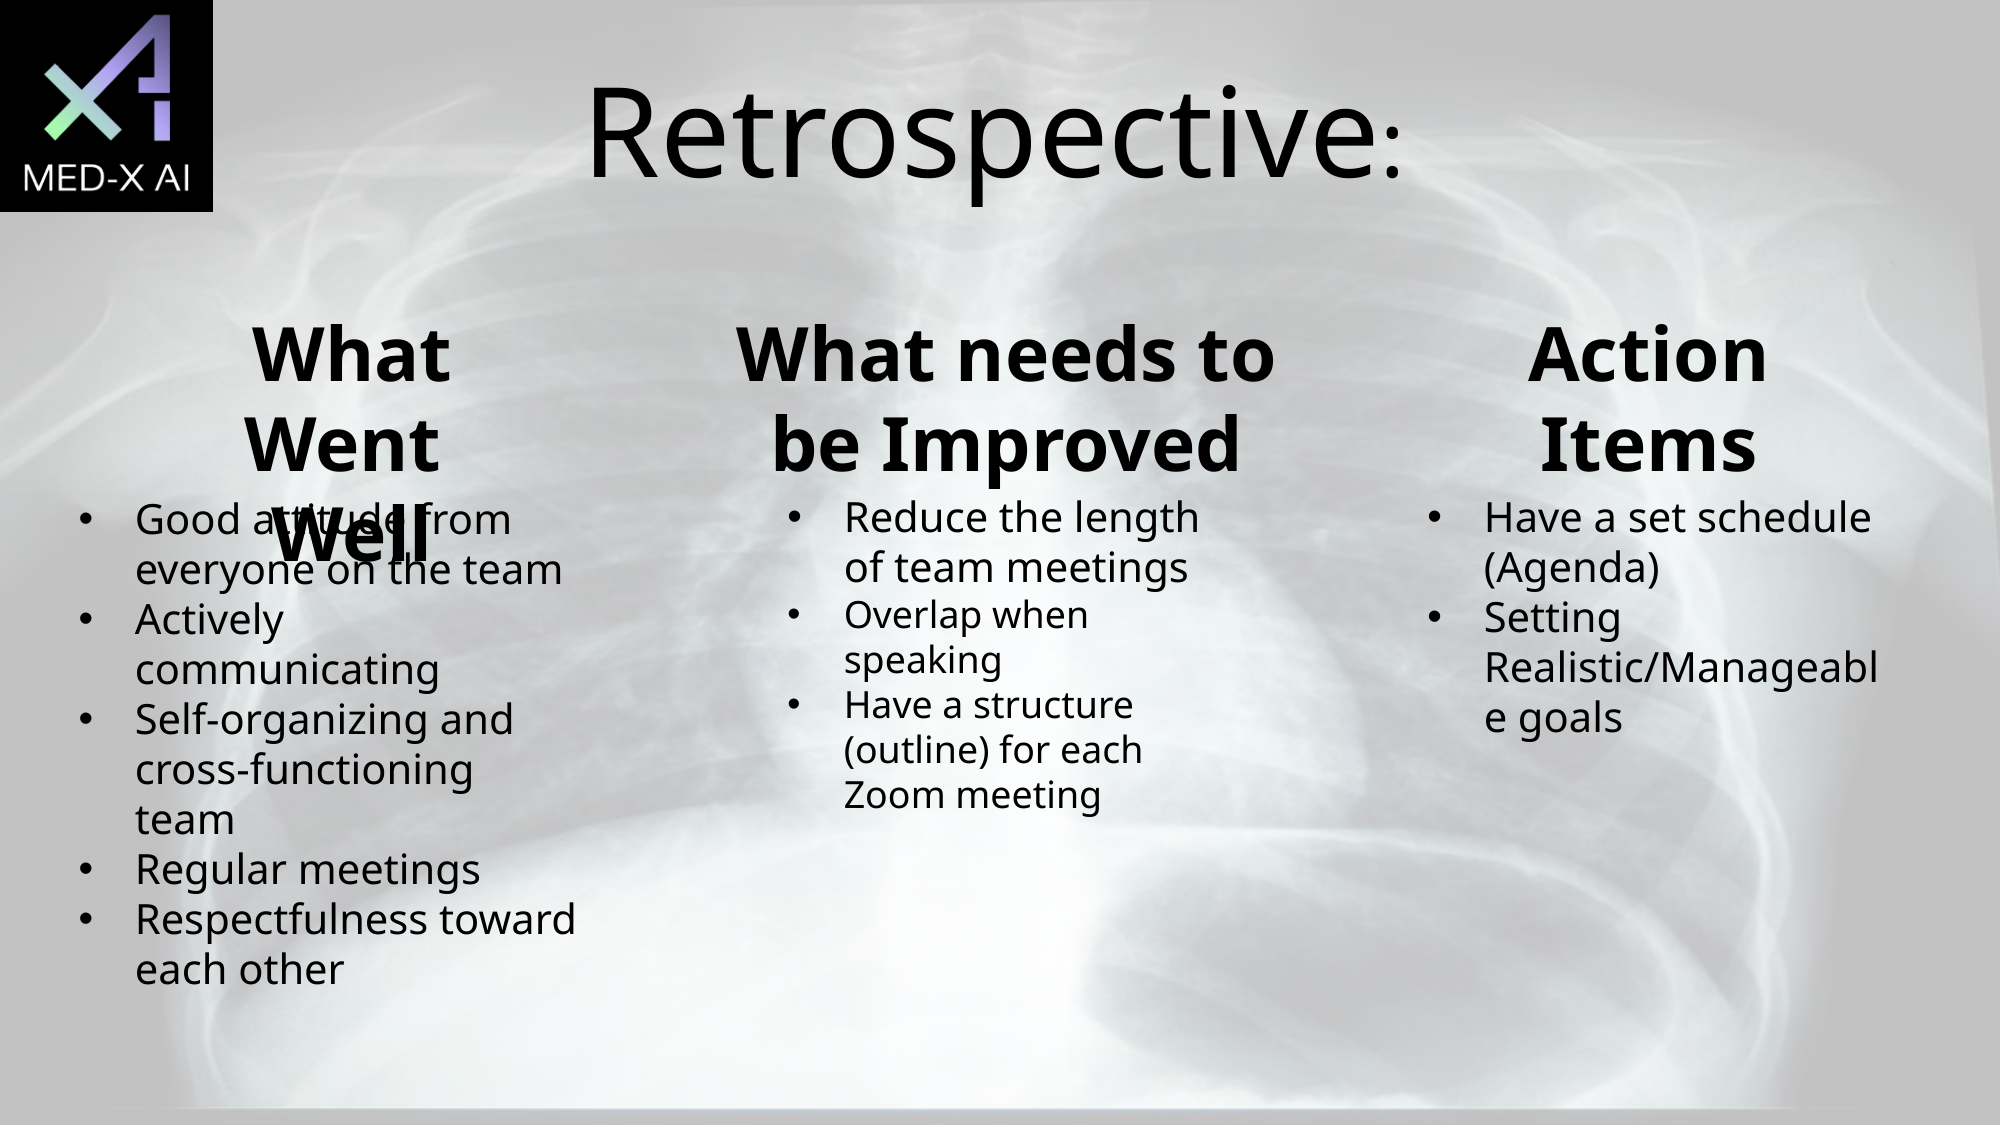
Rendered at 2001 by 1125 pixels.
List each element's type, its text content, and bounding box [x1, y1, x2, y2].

text_box Retrospective: [568, 45, 1432, 211]
text_box What needs to be Improved [672, 298, 1314, 494]
text_box Reduce the length of team meetings Overlap when speaking Have a structure (outline) for each Zoom meeting [772, 483, 1226, 869]
text_box Action Items [1314, 298, 1984, 494]
text_box Good attitude from everyone on the team Actively communicating Self-organizing and cross-functioning team Regular meetings Respectfulness toward each other [63, 485, 601, 1101]
picture [0, 0, 214, 213]
text_box Have a set schedule (Agenda) Setting Realistic/Manageable goals [1412, 483, 1903, 799]
text_box What Went Well [133, 298, 572, 485]
